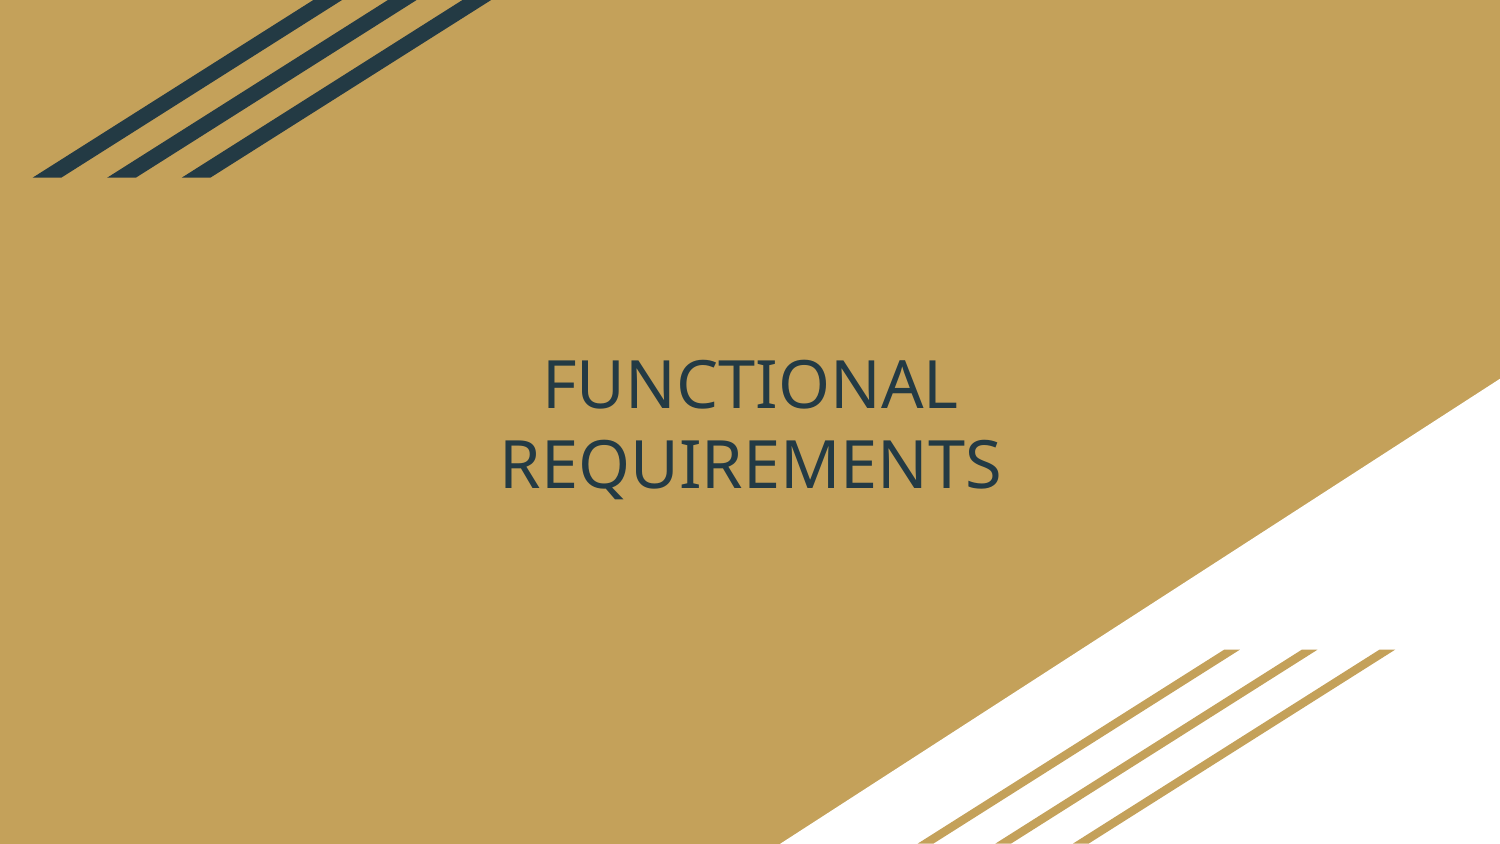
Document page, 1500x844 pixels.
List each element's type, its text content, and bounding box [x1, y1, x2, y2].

title FUNCTIONAL REQUIREMENTS [309, 286, 1192, 557]
